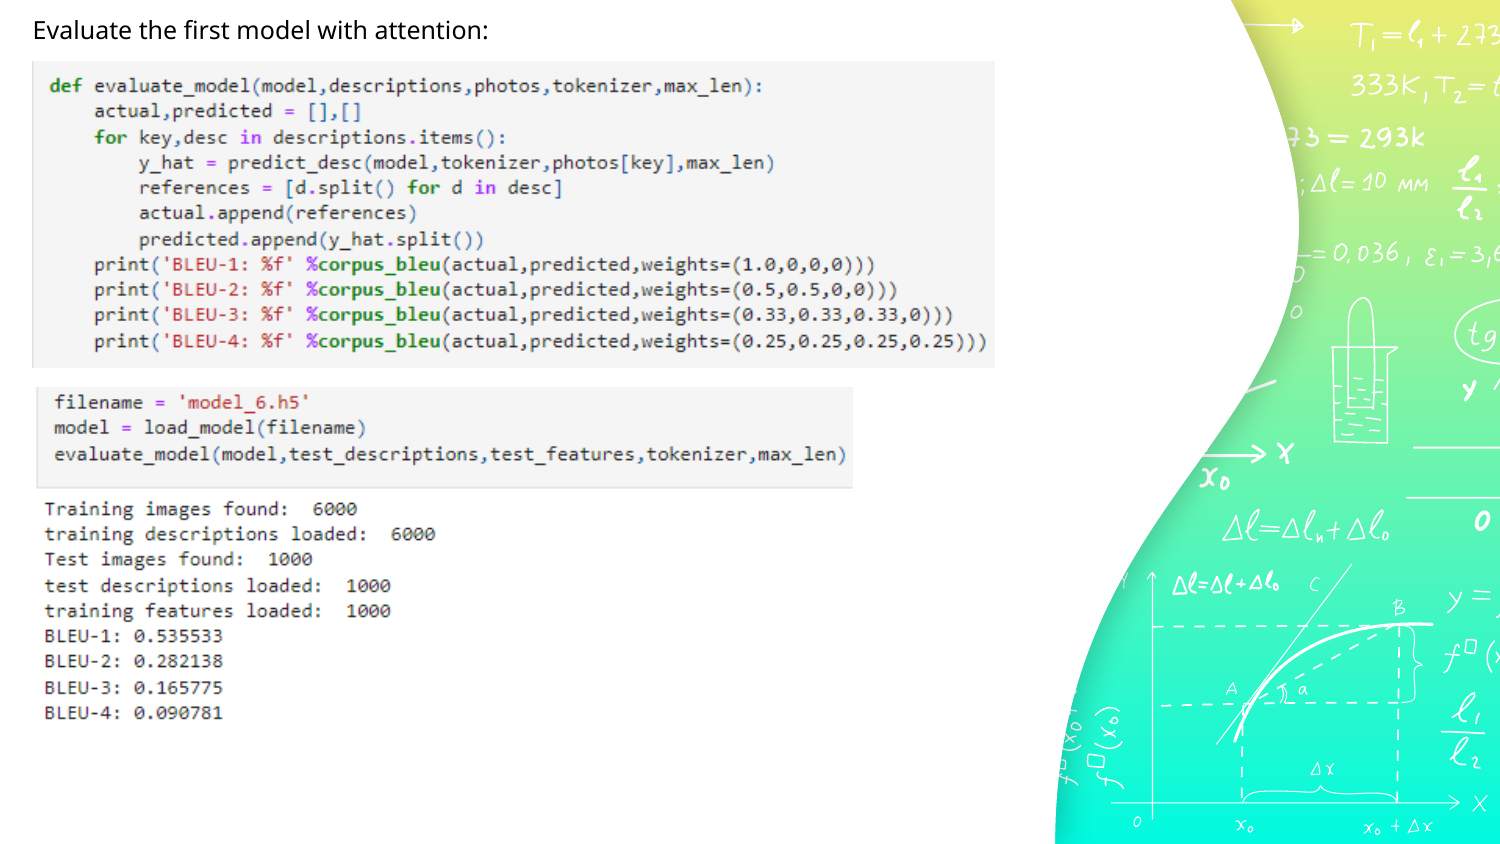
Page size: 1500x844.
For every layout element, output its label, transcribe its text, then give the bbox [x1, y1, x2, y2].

picture [31, 387, 853, 736]
picture [31, 60, 995, 368]
title Evaluate the first model with attention: [17, 0, 1339, 62]
